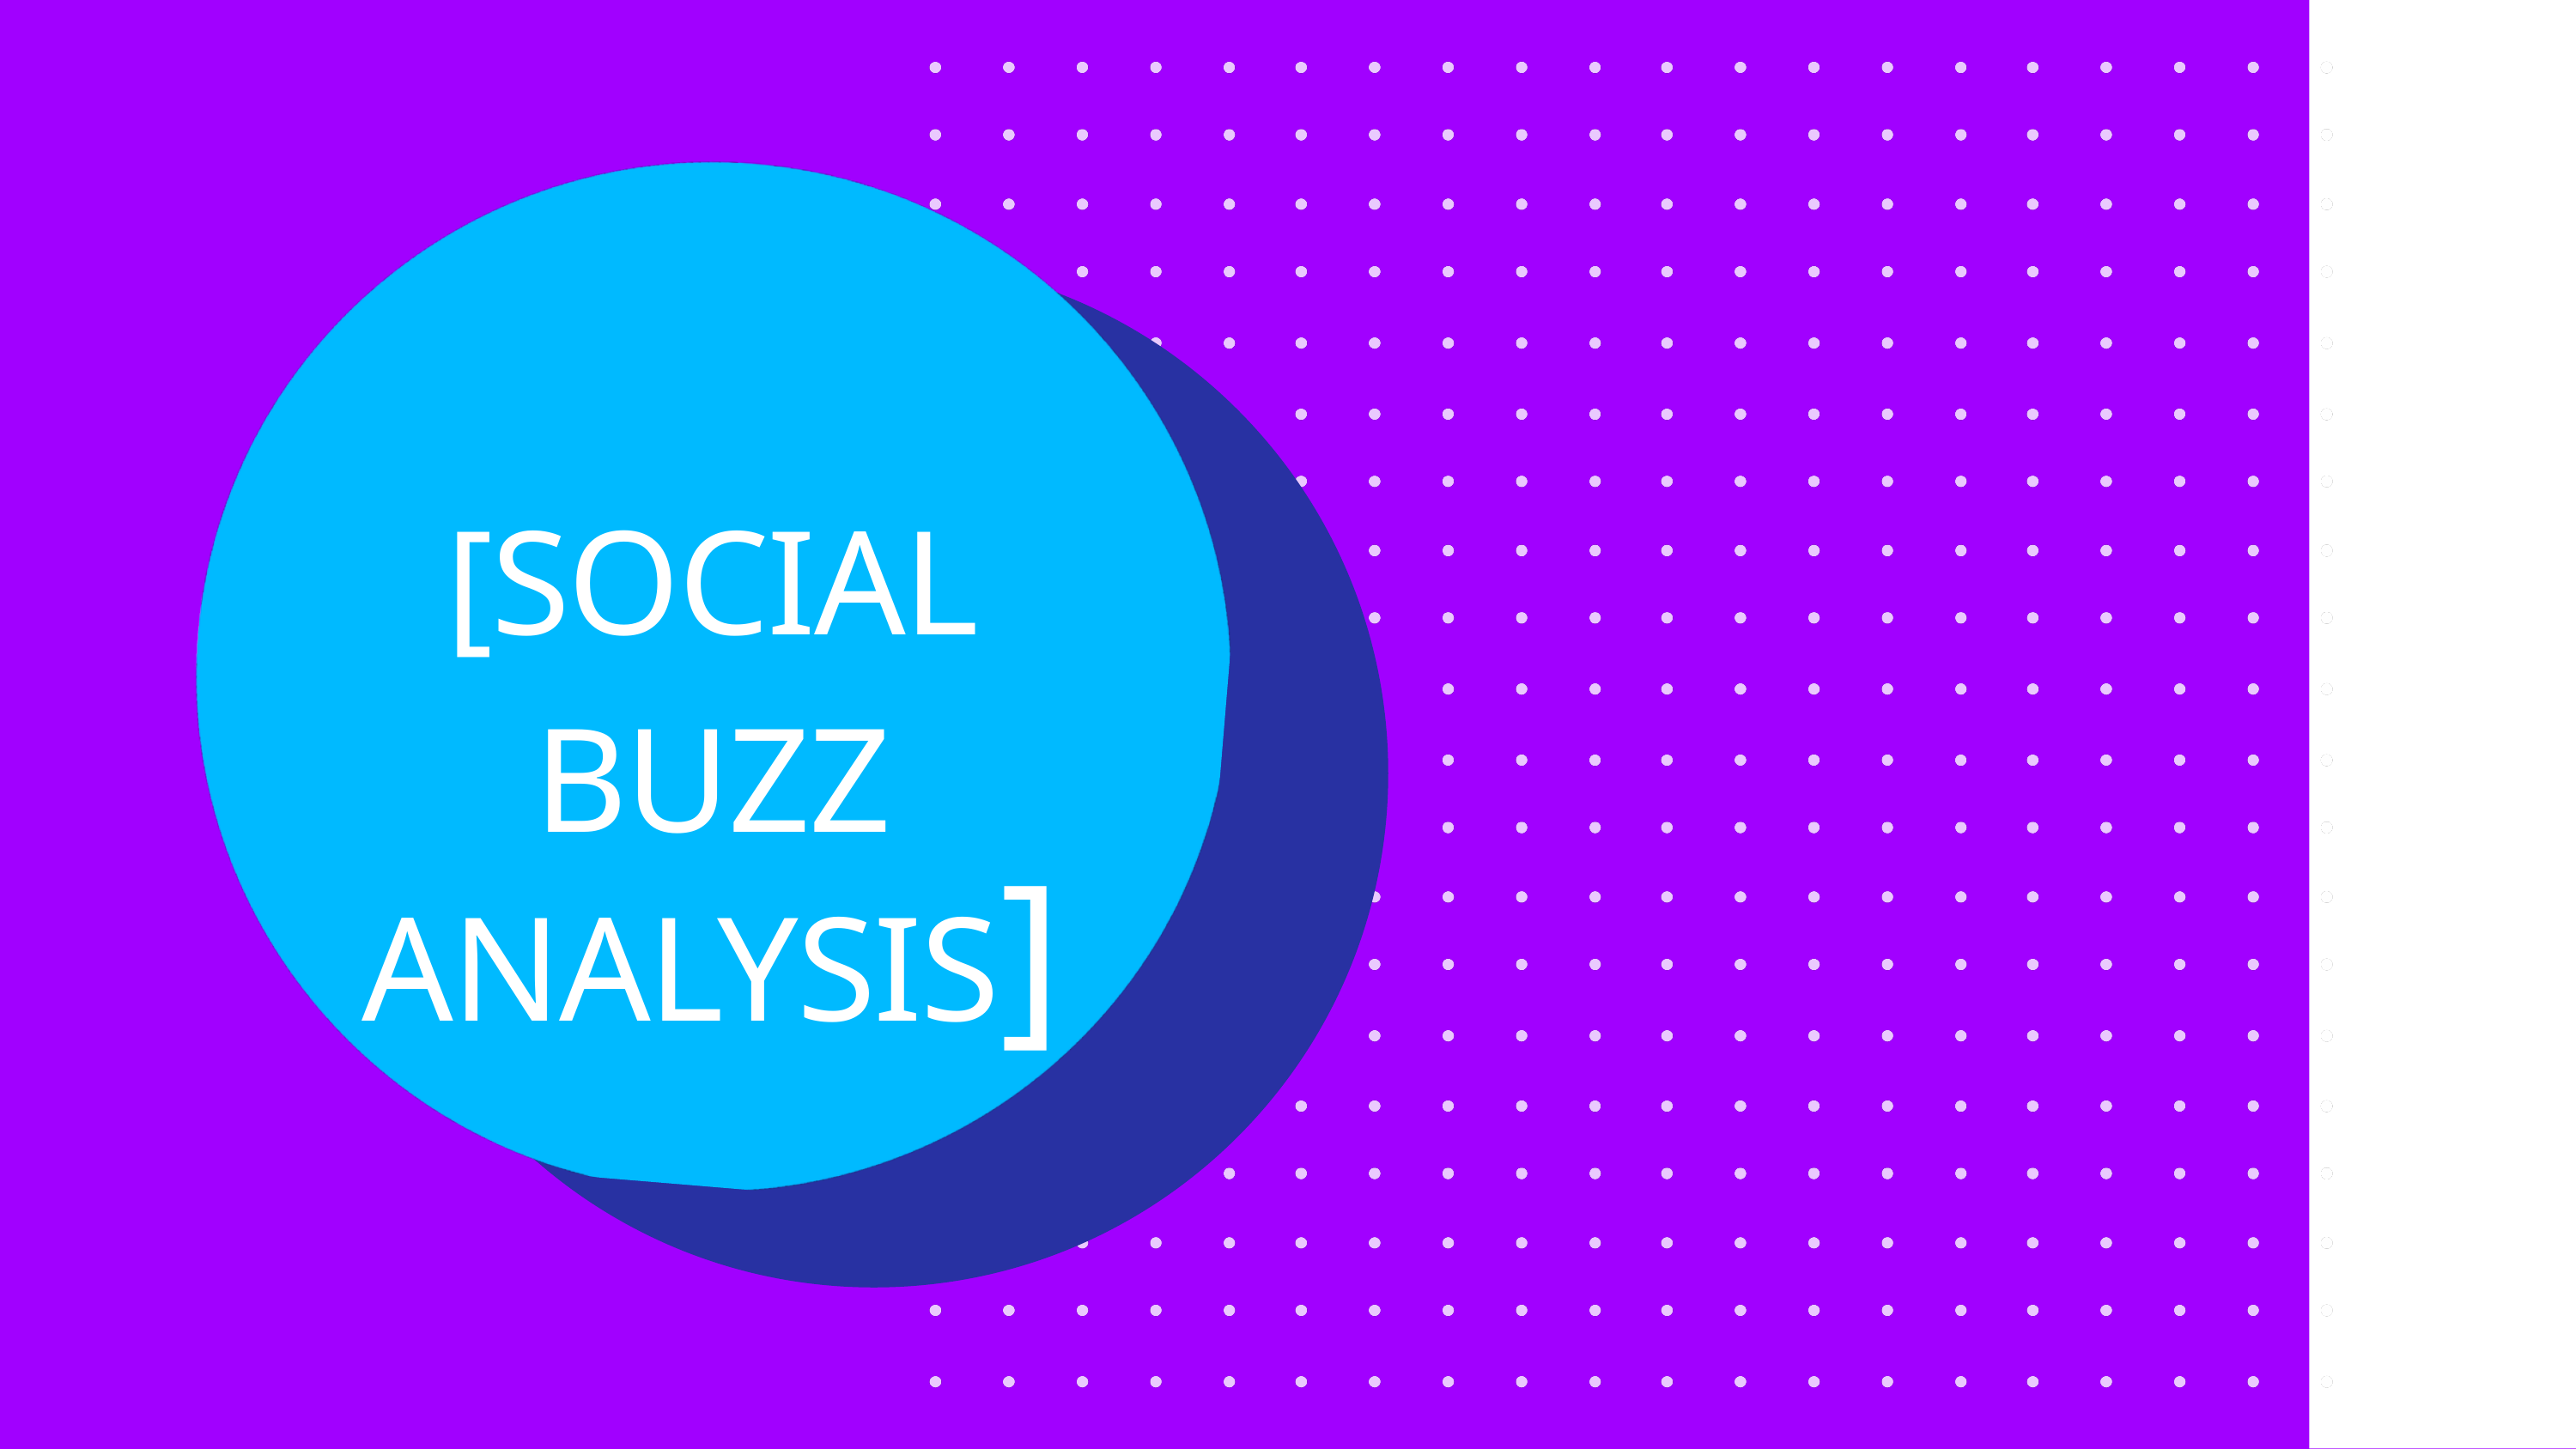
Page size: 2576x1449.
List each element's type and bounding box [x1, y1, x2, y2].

text_box [155, 115, 1388, 1288]
text_box [921, 57, 2337, 1392]
text_box [2309, 0, 2576, 1449]
